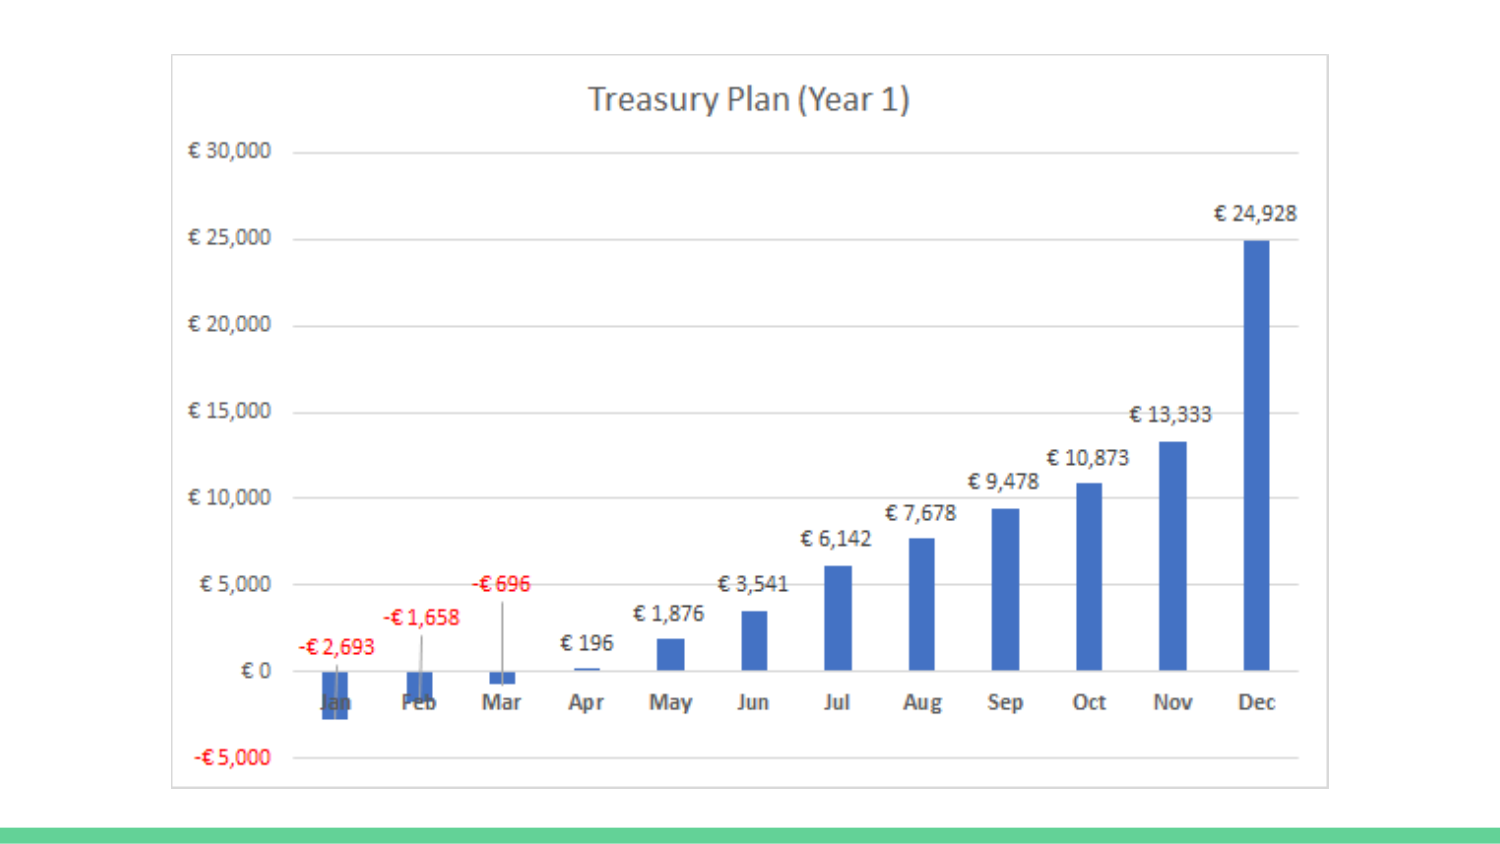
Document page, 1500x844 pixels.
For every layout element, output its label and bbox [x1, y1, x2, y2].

picture [171, 54, 1329, 789]
